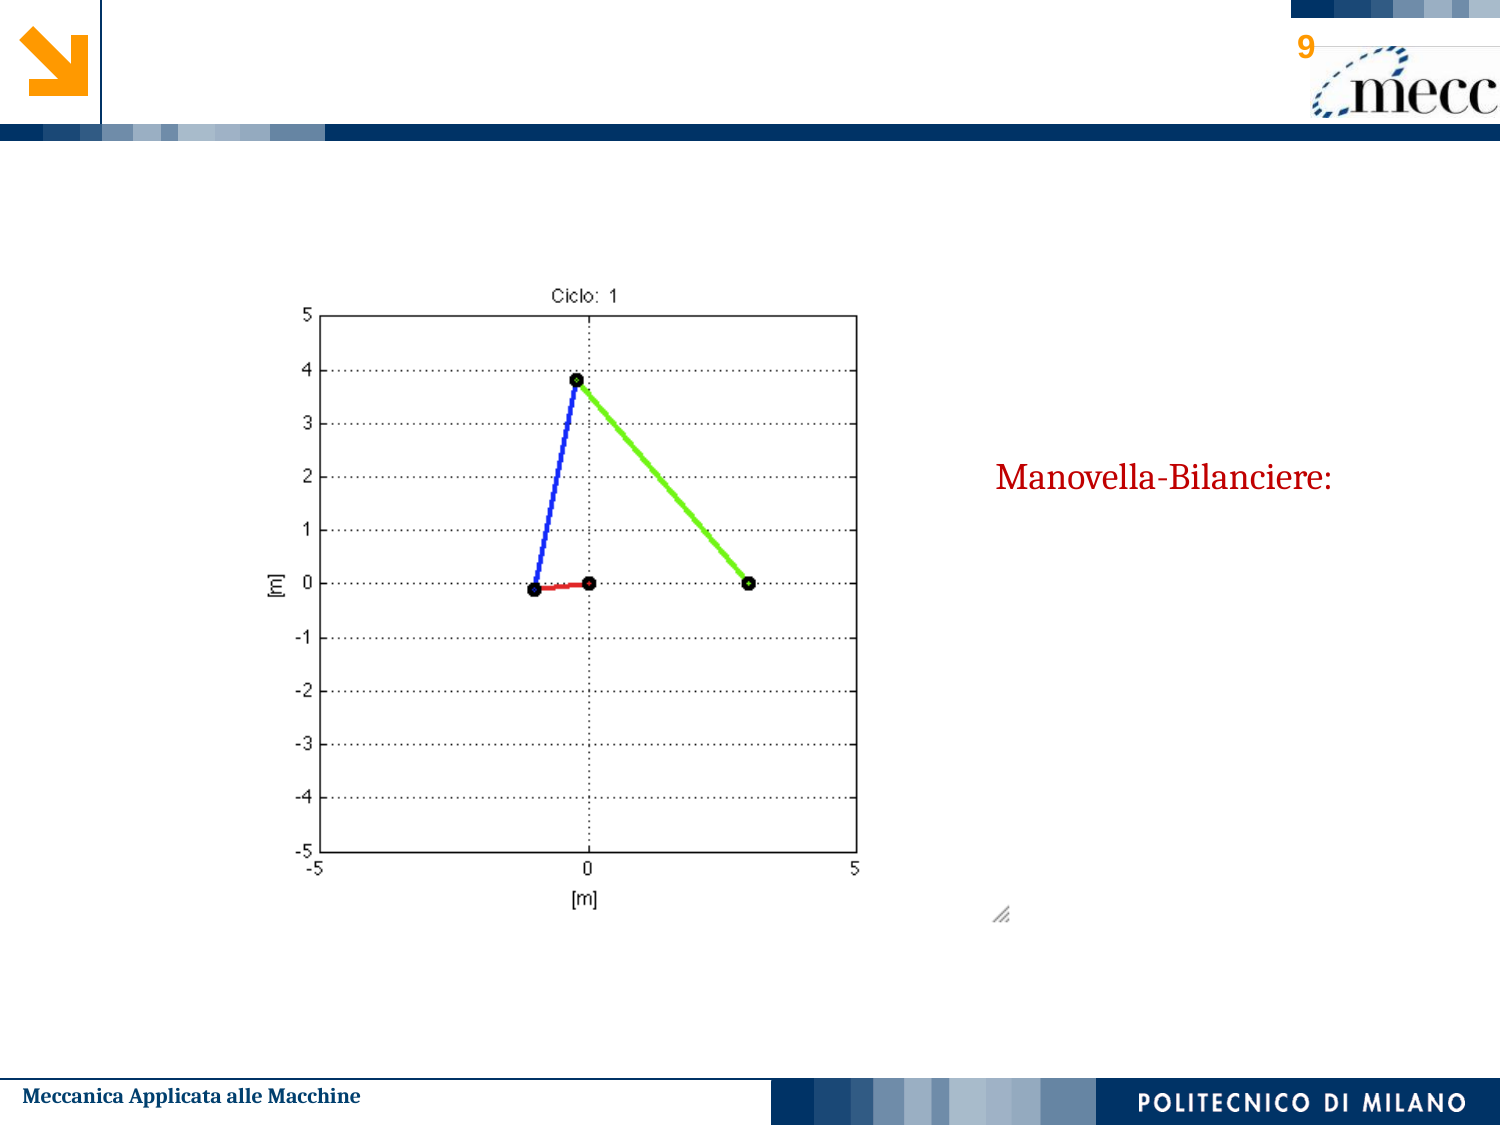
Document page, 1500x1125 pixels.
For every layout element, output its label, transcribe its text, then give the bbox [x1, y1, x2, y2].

picture [0, 1074, 1500, 1125]
text_box Manovella-Bilanciere: [1015, 444, 1349, 505]
slide_number 9 [1274, 24, 1493, 66]
picture [0, 0, 1500, 141]
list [135, 266, 1011, 924]
